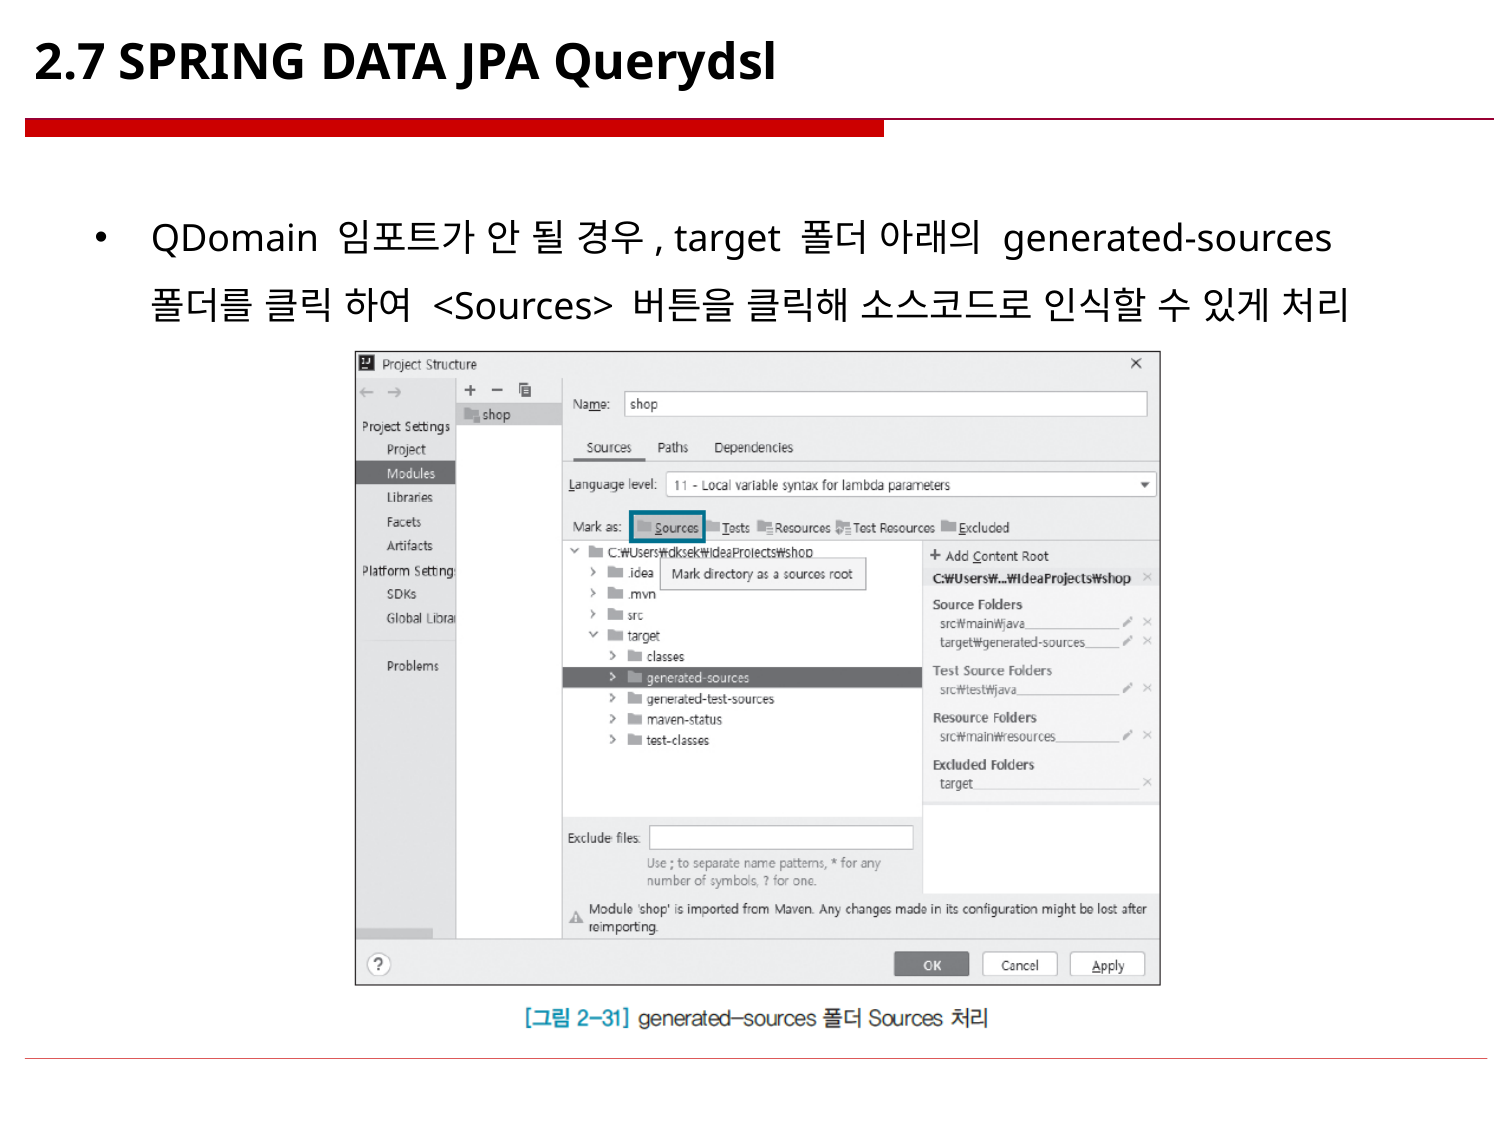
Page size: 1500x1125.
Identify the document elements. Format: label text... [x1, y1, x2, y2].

text_box QDomain 임포트가 안 될 경우, target 폴더 아래의 generated-sources 폴더를 클릭 하여 <Sources> 버튼을 클릭해 소스코드로 인식할 수 있게 처리 [79, 184, 1430, 421]
picture [336, 337, 1188, 1048]
title 2.7 SPRING DATA JPA Querydsl [19, 23, 1370, 96]
